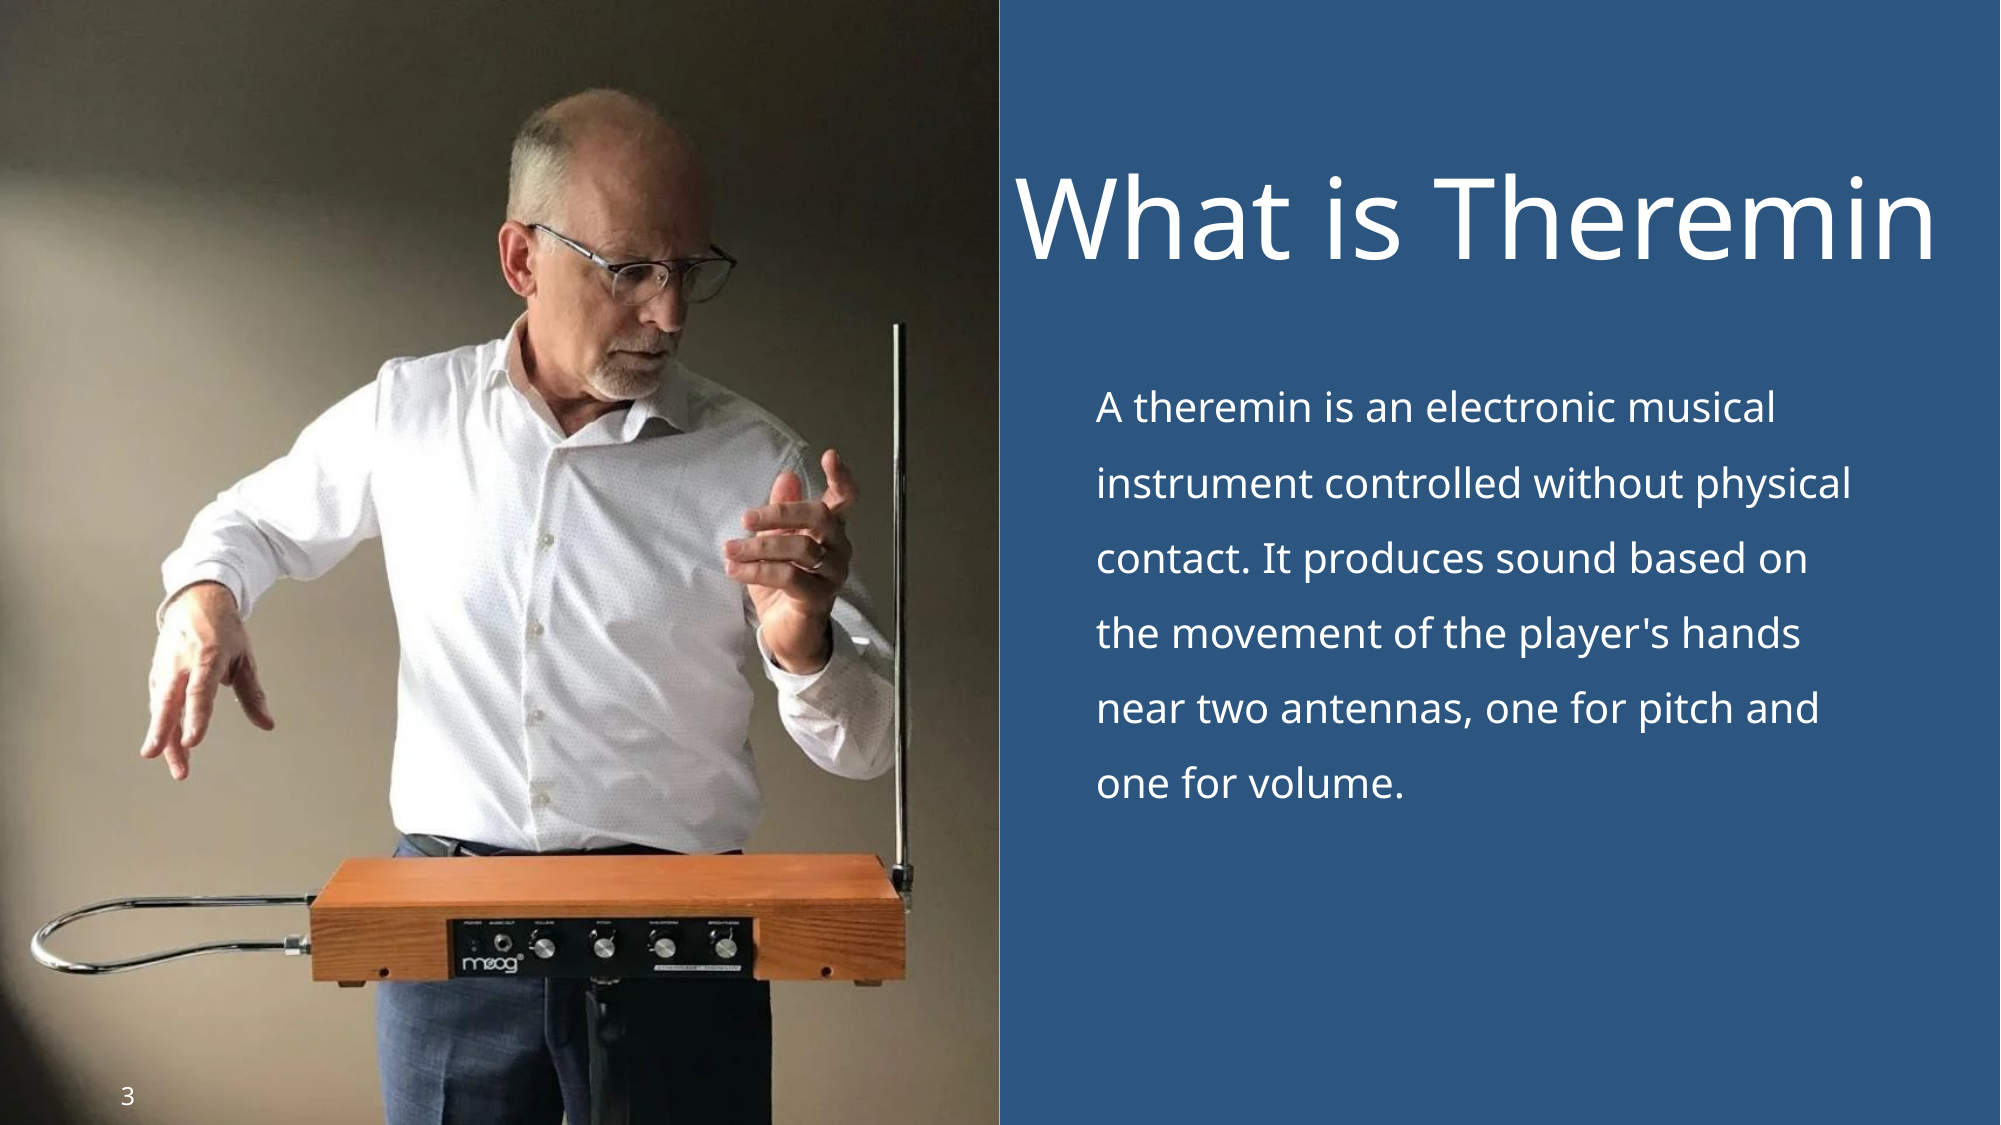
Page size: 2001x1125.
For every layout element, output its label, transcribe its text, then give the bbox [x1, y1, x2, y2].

list A theremin is an electronic musical instrument controlled without physical contact. It produces sound based on the movement of the player's hands near two antennas, one for pitch and one for volume. [1080, 348, 1899, 970]
title What is Theremin [1000, 154, 1968, 348]
picture [0, 0, 1000, 1125]
